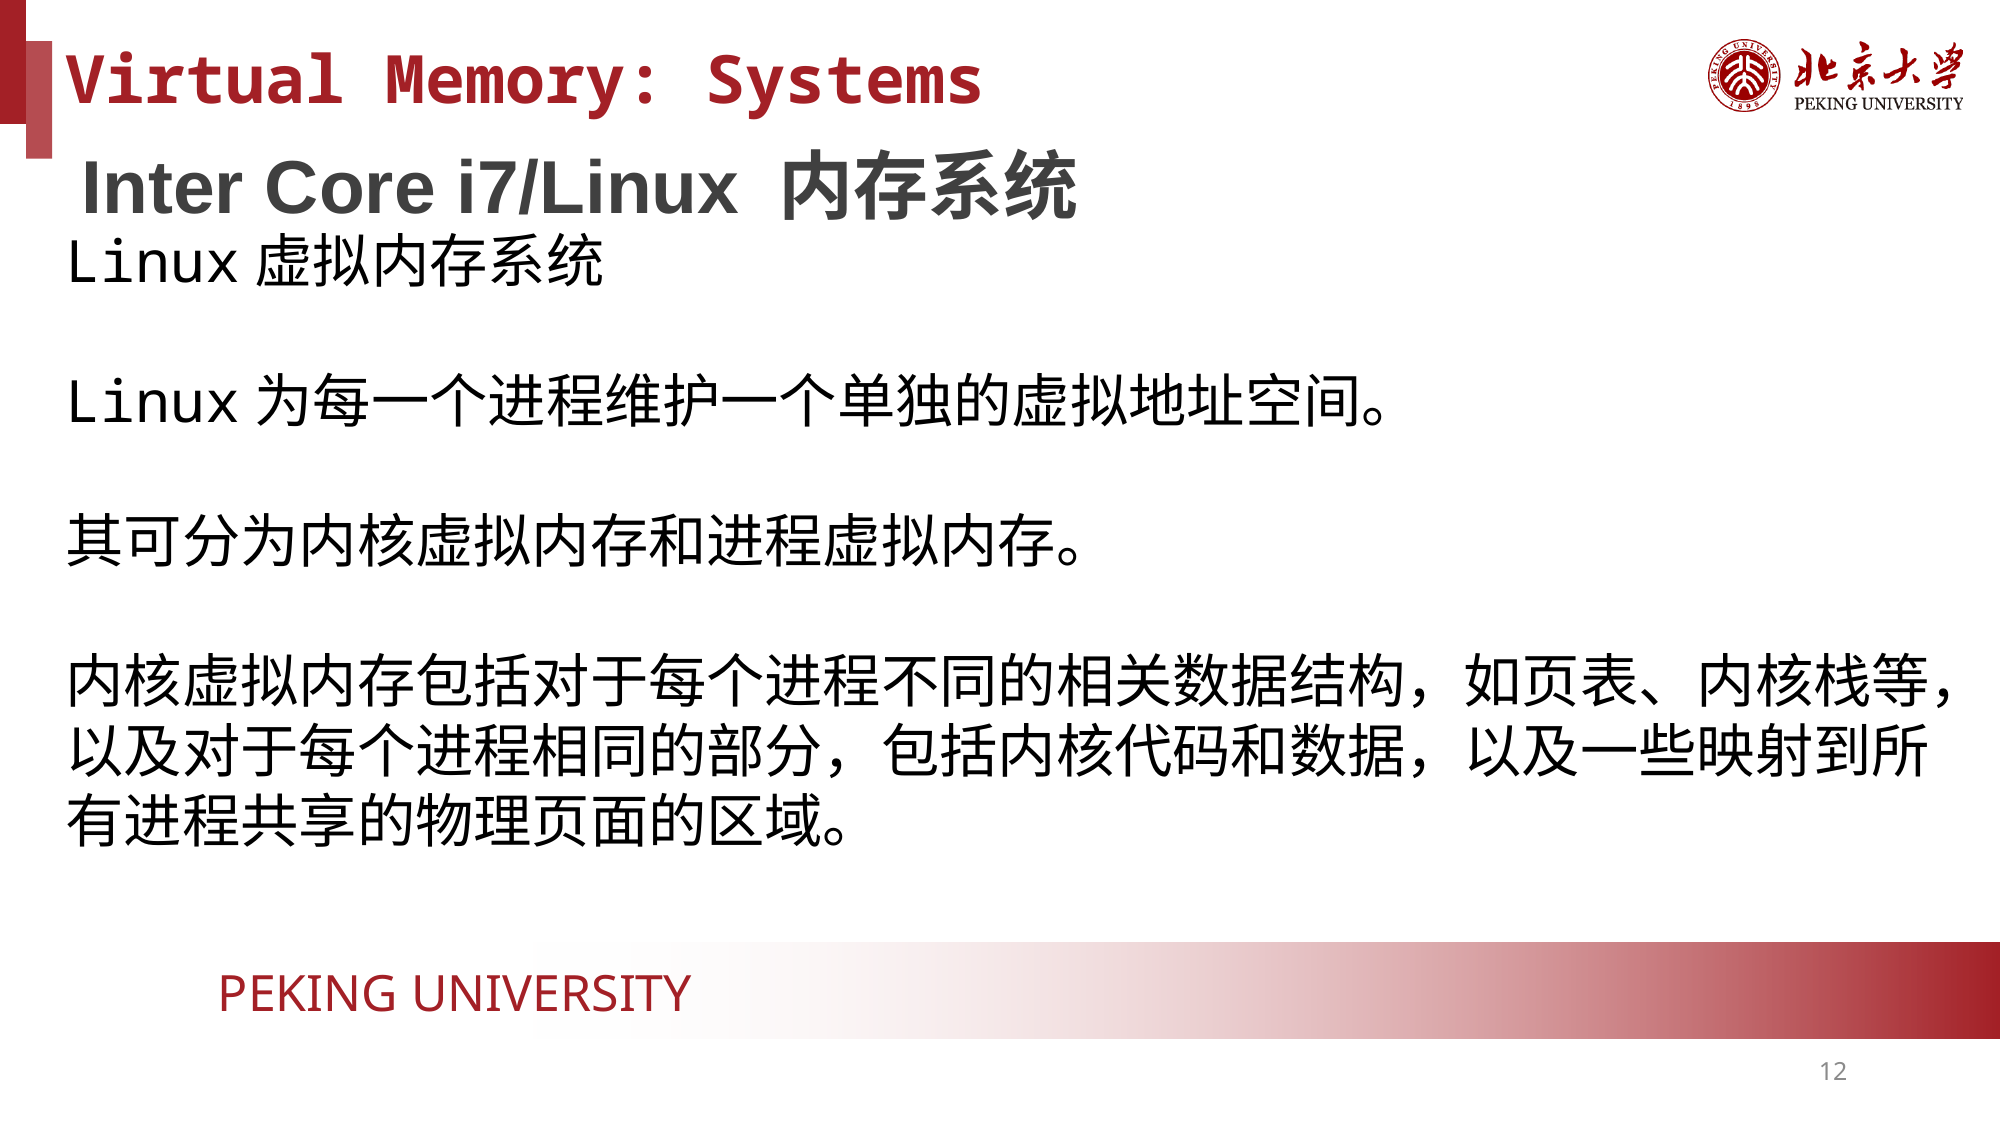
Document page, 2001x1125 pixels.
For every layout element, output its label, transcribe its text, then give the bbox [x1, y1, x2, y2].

text_box [529, 941, 2000, 1039]
picture [1708, 39, 1963, 115]
slide_number 12 [1412, 1042, 1863, 1103]
text_box PEKING UNIVERSITY [203, 954, 1009, 1029]
text_box Virtual Memory: Systems [51, 29, 1049, 124]
text_box Inter Core i7/Linux 内存系统 [73, 107, 1653, 217]
text_box Linux虚拟内存系统 Linux为每一个进程维护一个单独的虚拟地址空间。 其可分为内核虚拟内存和进程虚拟内存。 内核虚拟内存包括对于每个进程不同的相关数据结构，如页表、内核栈等， 以及对于每个进程相同的部分，包括内核代码和数据，以及一些映射到所有进程共享的物理页面的区域。 [51, 217, 1949, 862]
